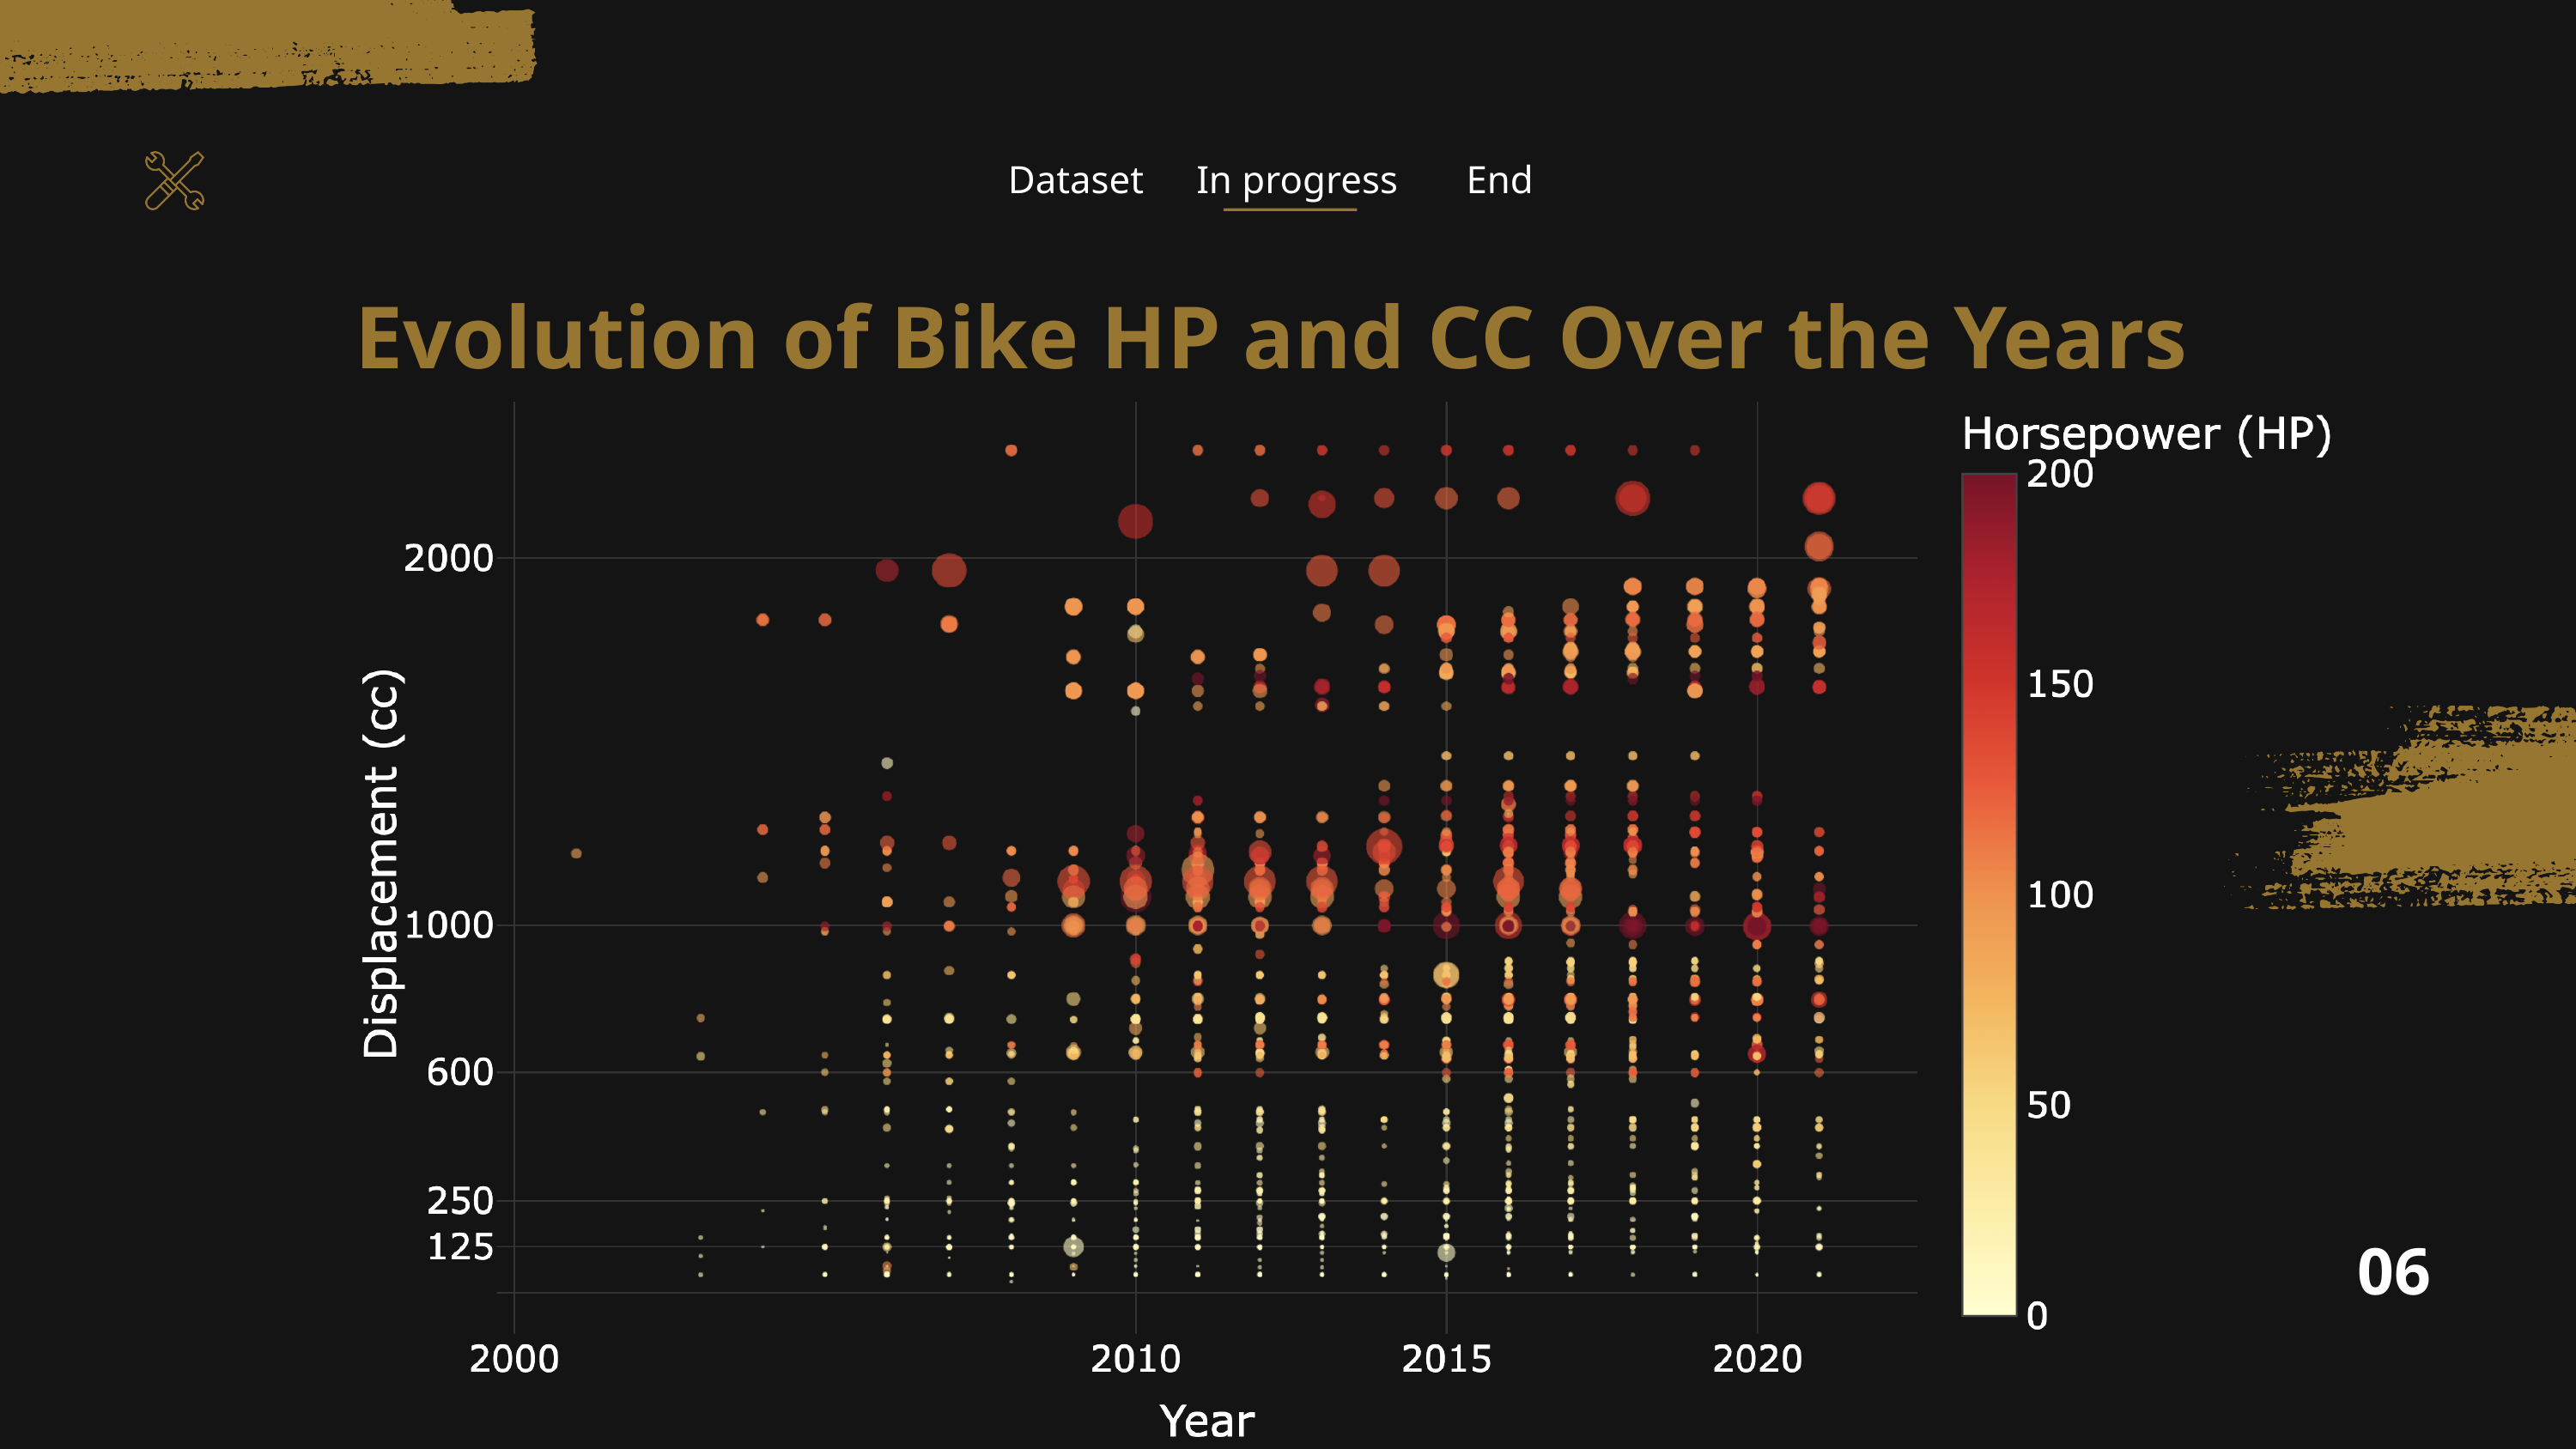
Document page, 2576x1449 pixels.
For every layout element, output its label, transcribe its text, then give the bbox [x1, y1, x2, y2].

text_box Dataset [979, 148, 1173, 202]
text_box 06 [2359, 1217, 2432, 1308]
text_box [0, 0, 538, 103]
text_box In progress [1191, 148, 1403, 202]
picture [355, 402, 2359, 1449]
text_box [2359, 704, 2576, 911]
text_box [144, 150, 205, 211]
text_box End [1403, 148, 1597, 202]
text_box Evolution of Bike HP and CC Over the Years [258, 265, 2287, 386]
